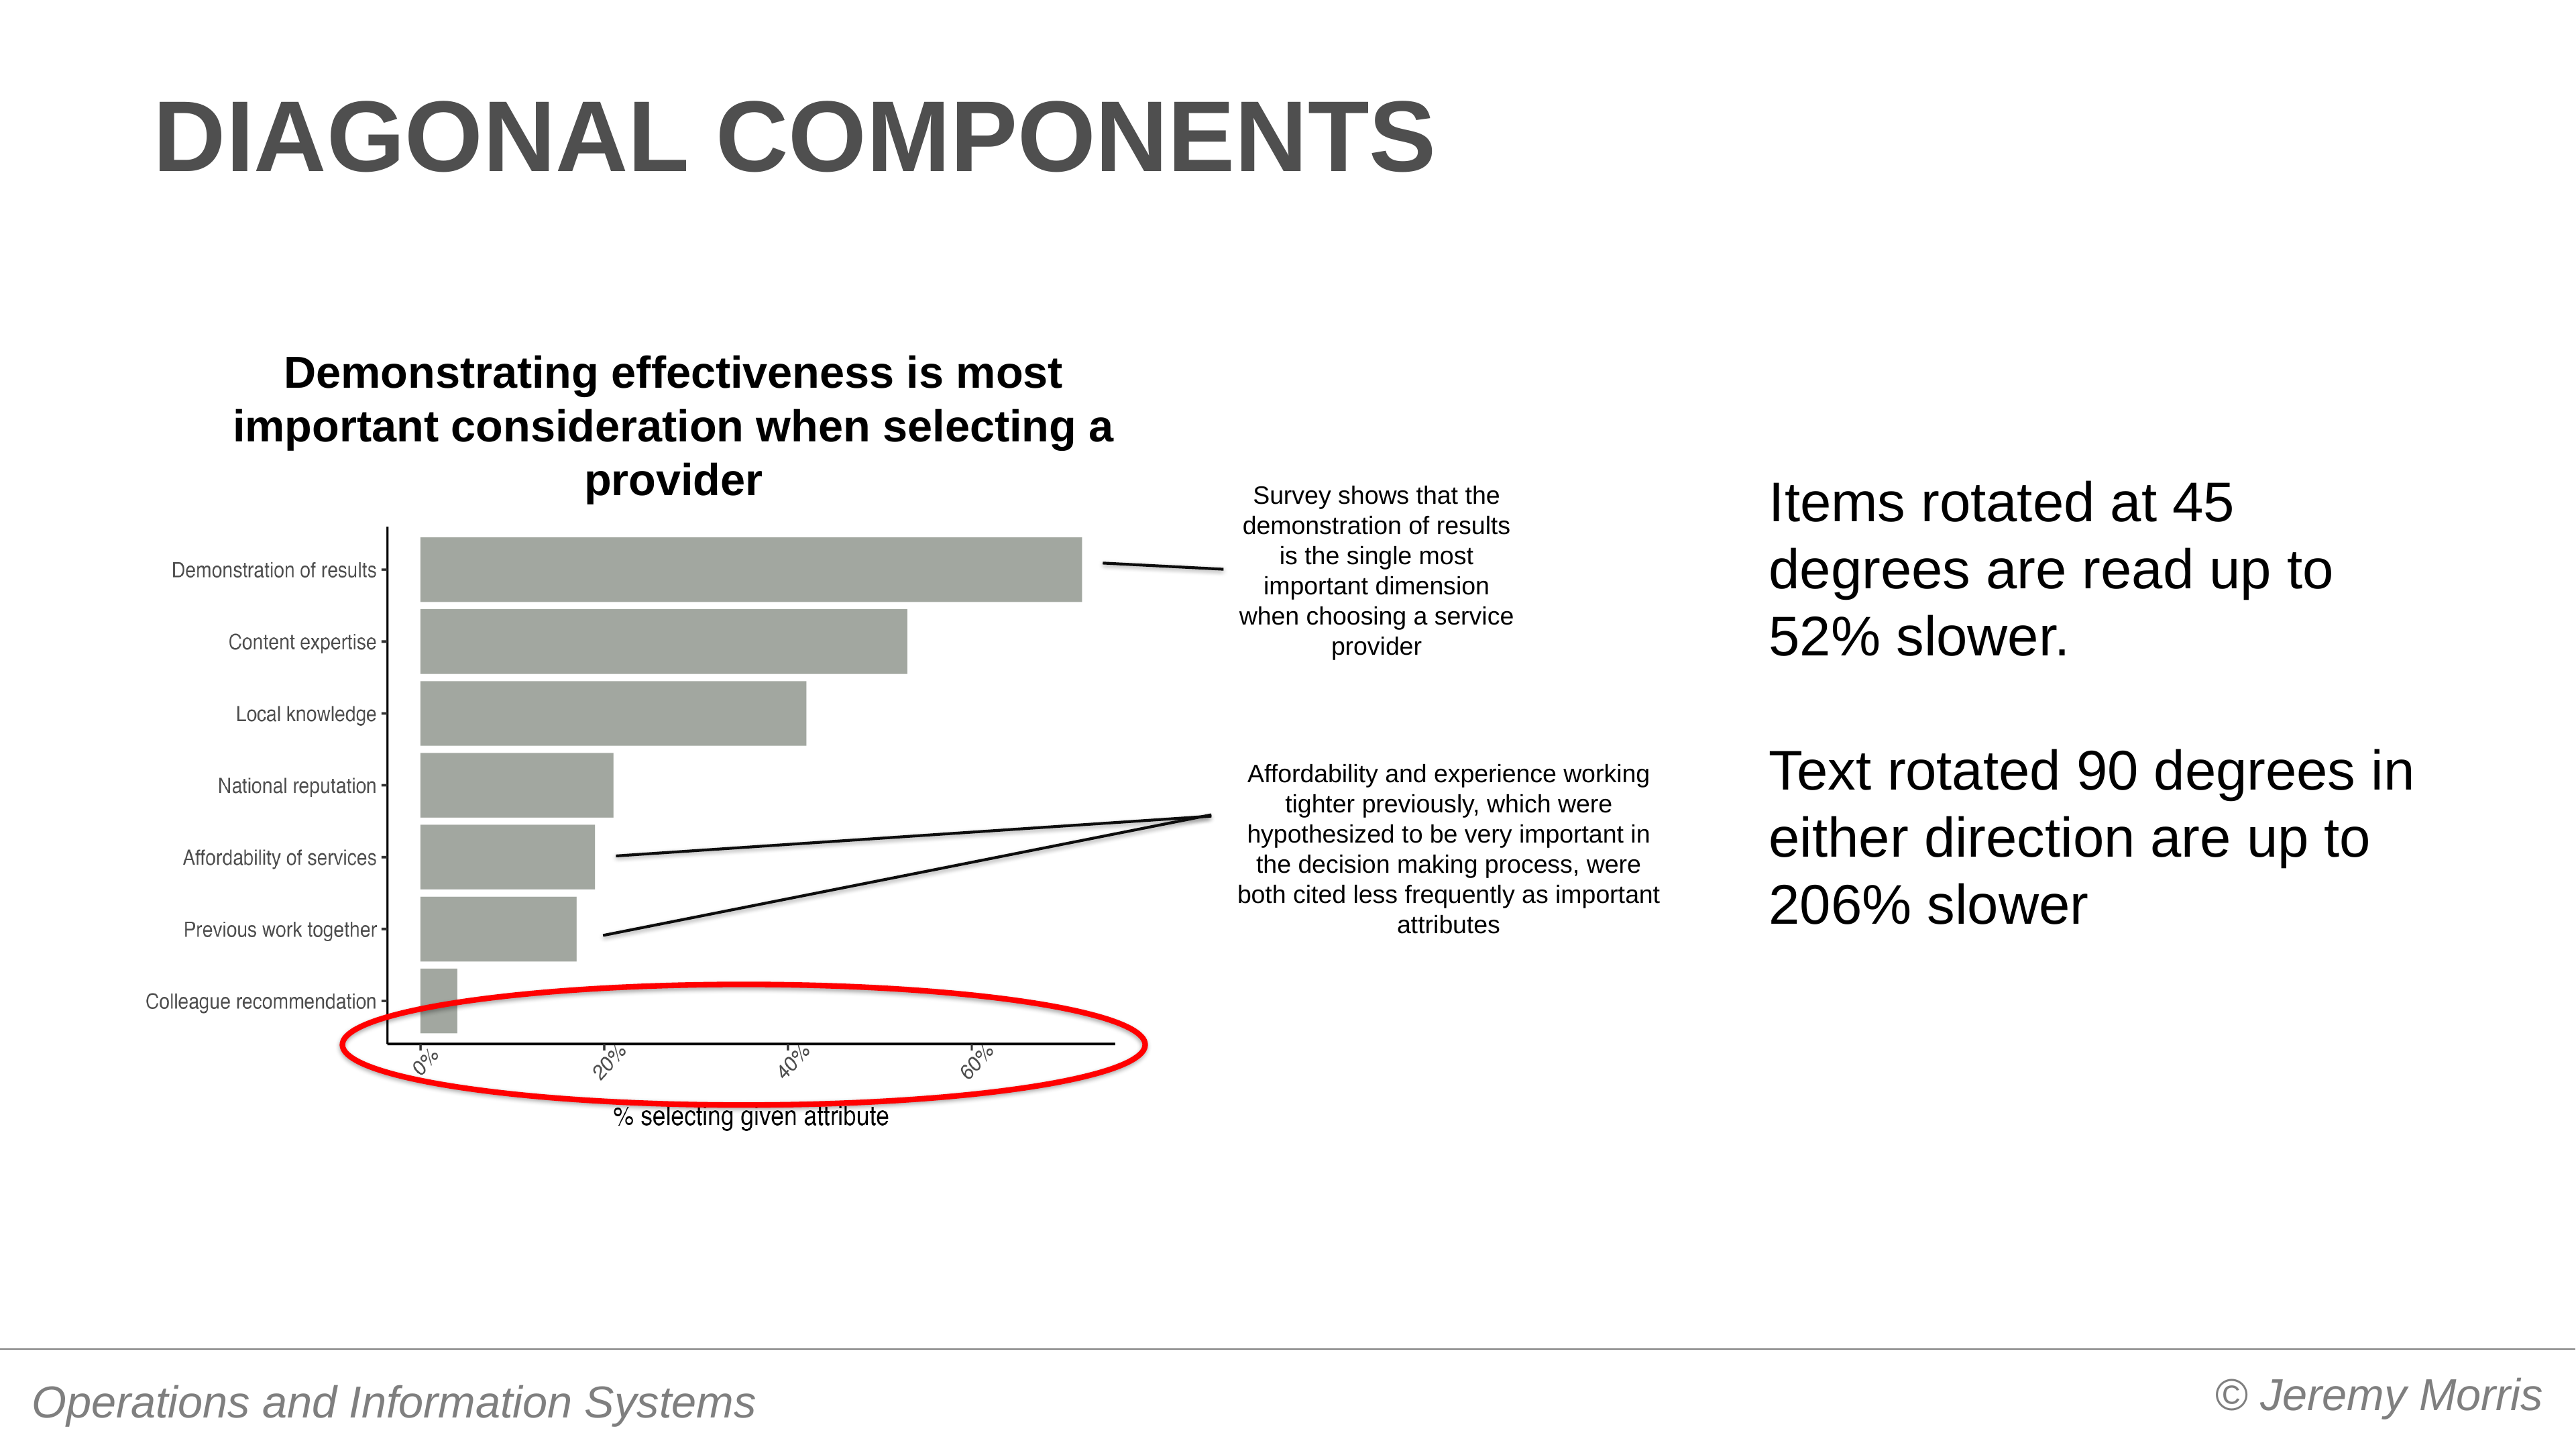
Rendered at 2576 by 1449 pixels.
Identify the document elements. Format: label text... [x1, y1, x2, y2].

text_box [105, 338, 1674, 1144]
title Diagonal components [128, 53, 2447, 204]
text_box Items rotated at 45 degrees are read up to 52% slower. Text rotated 90 degrees in either direction are up to 206% slower [1759, 461, 2447, 941]
